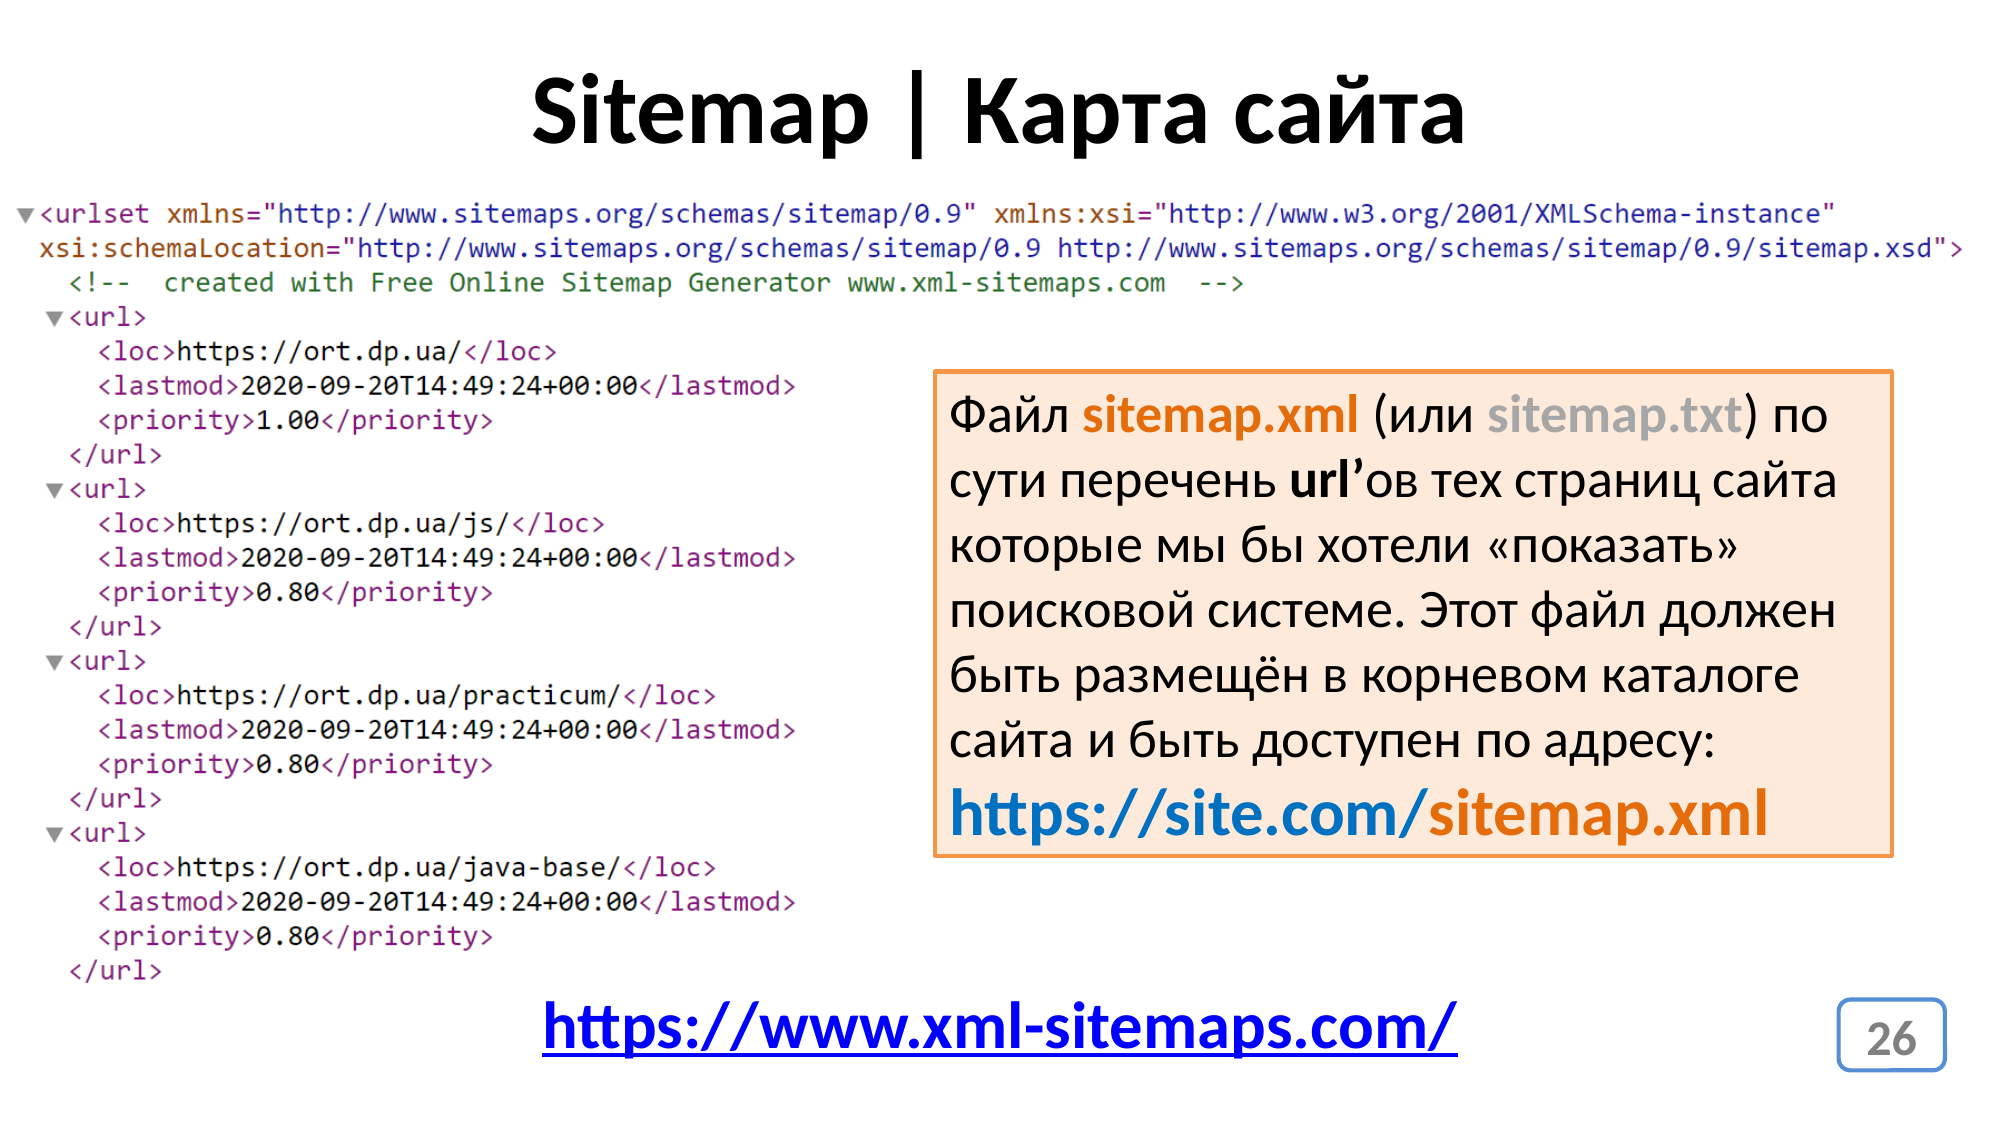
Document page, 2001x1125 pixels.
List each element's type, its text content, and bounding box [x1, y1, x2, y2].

picture [0, 184, 2000, 994]
text_box https://www.xml-sitemaps.com/ [0, 1005, 2000, 1070]
text_box Sitemap | Карта сайта [0, 36, 2000, 172]
